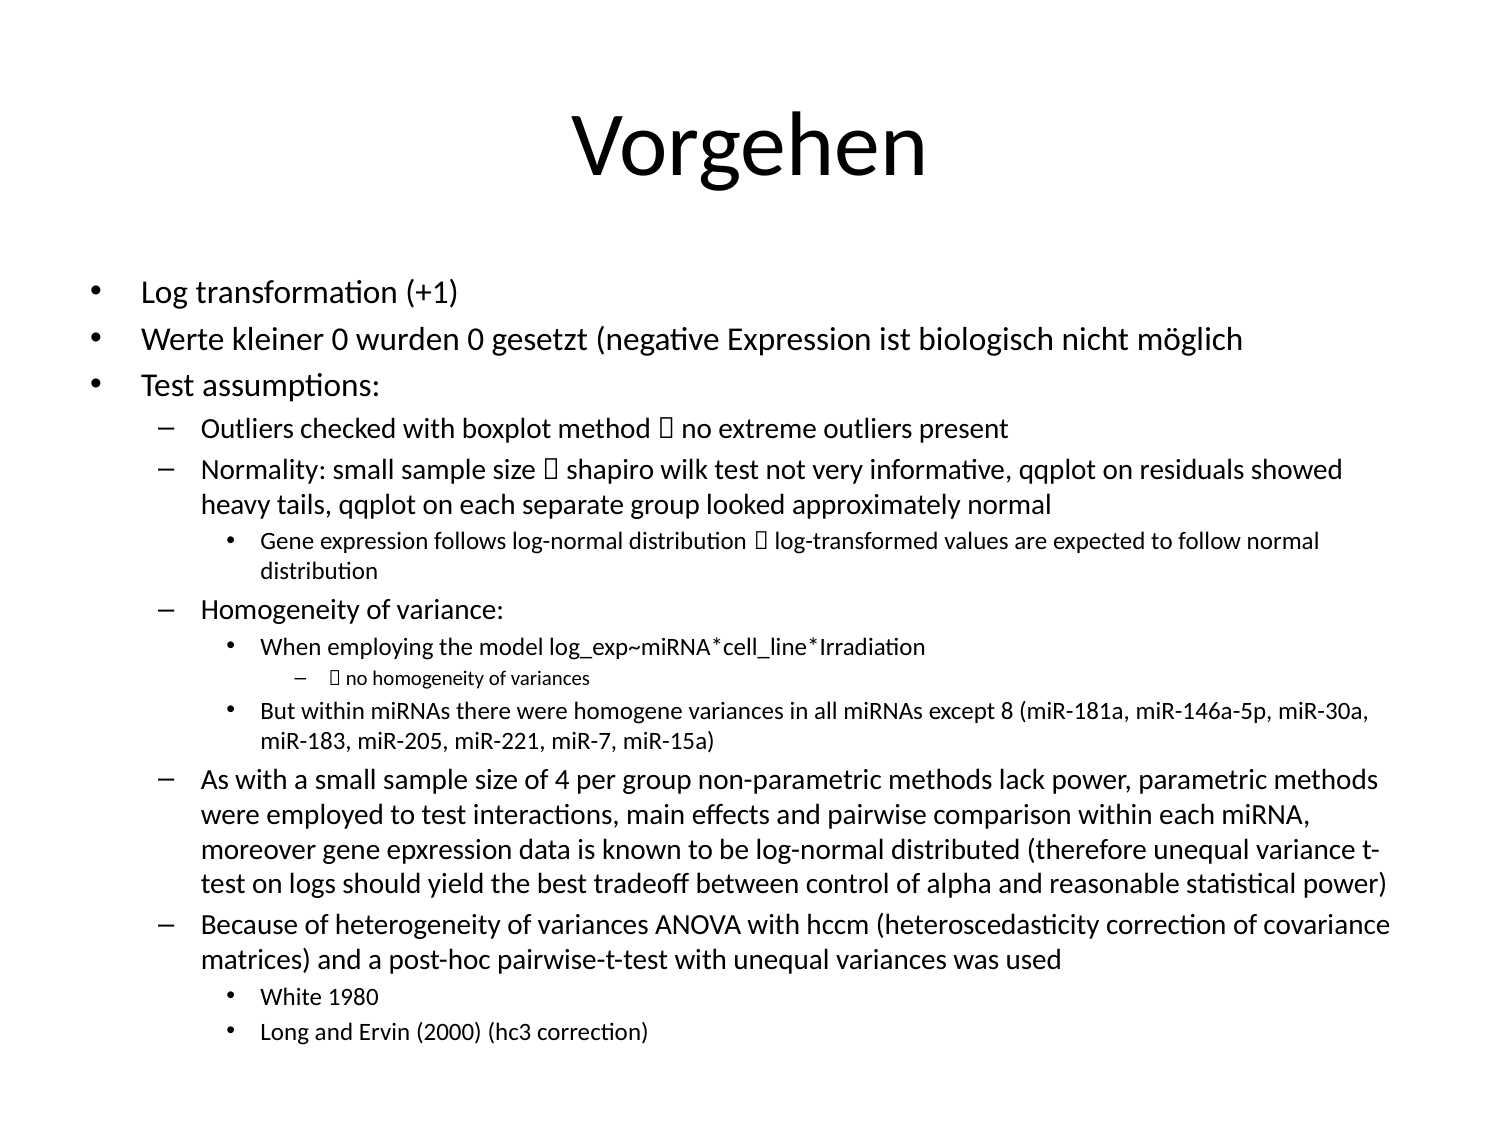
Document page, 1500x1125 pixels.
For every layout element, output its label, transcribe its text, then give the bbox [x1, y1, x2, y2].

title Vorgehen [75, 45, 1425, 233]
list Log transformation (+1) Werte kleiner 0 wurden 0 gesetzt (negative Expression ist biologisch nicht möglich Test assumptions: Outliers checked with boxplot method  no extreme outliers present Normality: small sample size  shapiro wilk test not very informative, qqplot on residuals showed heavy tails, qqplot on each separate group looked approximately normal Gene expression follows log-normal distribution  log-transformed values are expected to follow normal distribution Homogeneity of variance: When employing the model log_exp~miRNA*cell_line*Irradiation  no homogeneity of variances But within miRNAs there were homogene variances in all miRNAs except 8 (miR-181a, miR-146a-5p, miR-30a, miR-183, miR-205, miR-221, miR-7, miR-15a) As with a small sample size of 4 per group non-parametric methods lack power, parametric methods were employed to test interactions, main effects and pairwise comparison within each miRNA, moreover gene epxression data is known to be log-normal distributed (therefore unequal variance t-test on logs should yield the best tradeoff between control of alpha and reasonable statistical power) Because of heterogeneity of variances ANOVA with hccm (heteroscedasticity correction of covariance matrices) and a post-hoc pairwise-t-test with unequal variances was used White 1980 Long and Ervin (2000) (hc3 correction) [75, 262, 1425, 1093]
